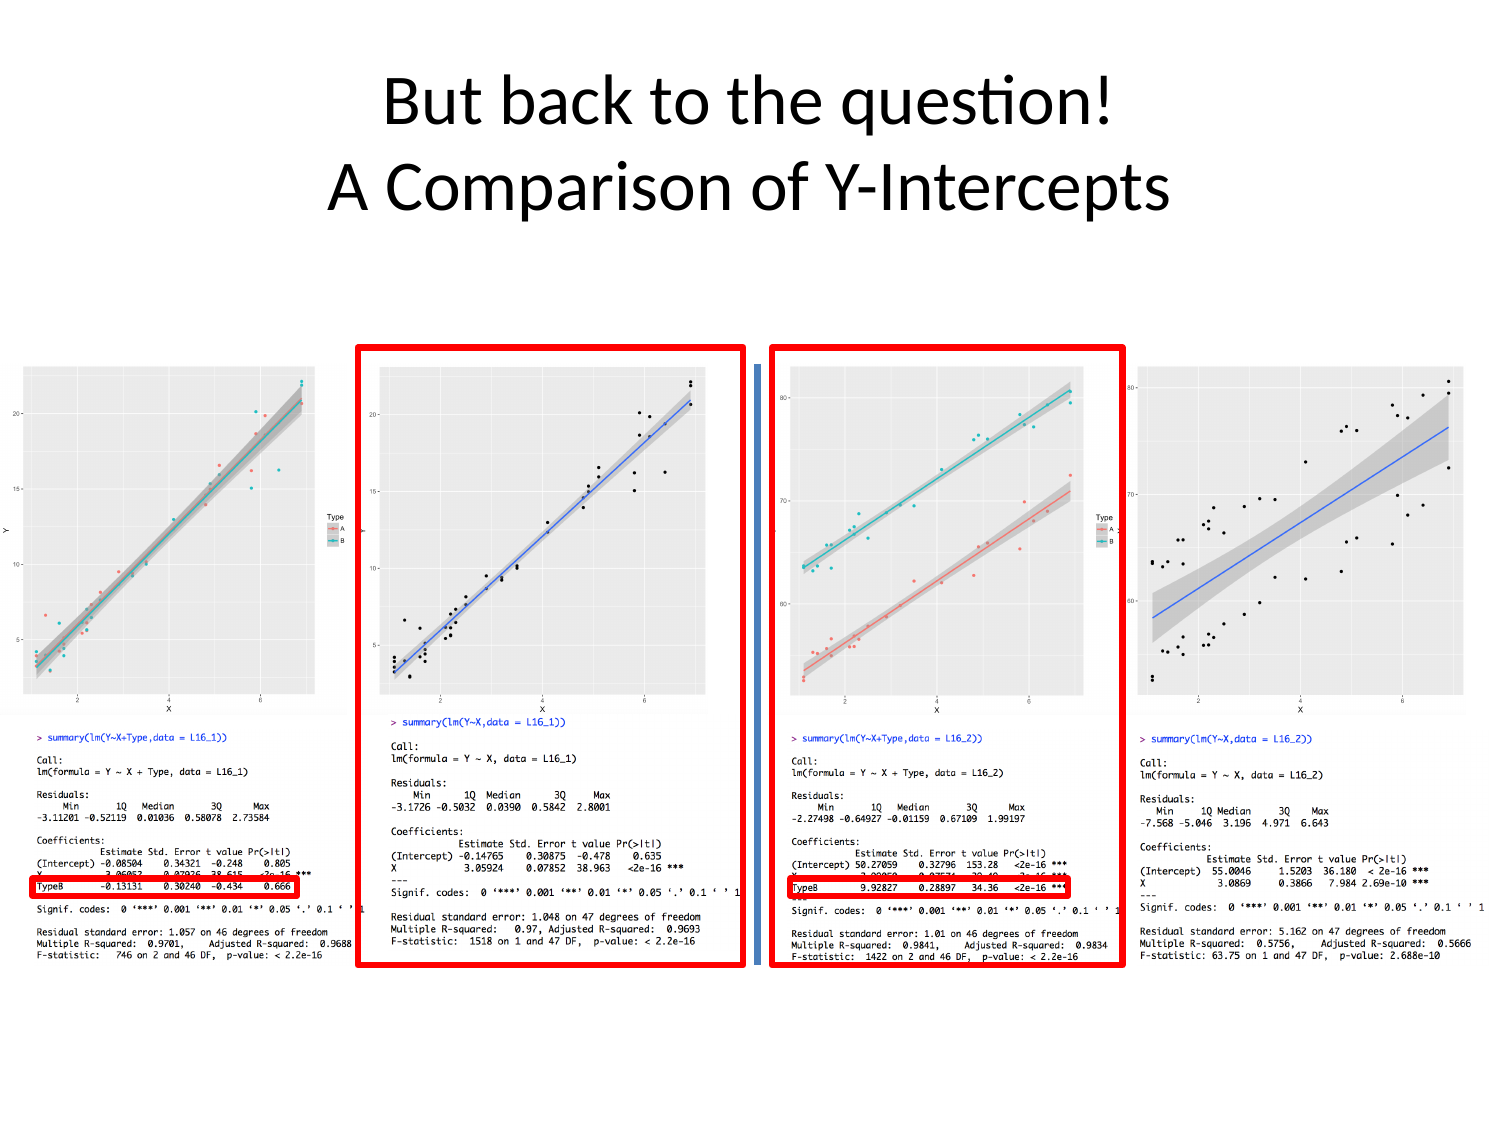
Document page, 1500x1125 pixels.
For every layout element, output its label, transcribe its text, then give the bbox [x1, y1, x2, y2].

picture [767, 363, 1467, 715]
picture [0, 363, 347, 715]
text_box [770, 721, 1124, 967]
text_box [356, 345, 745, 716]
picture [356, 363, 743, 952]
picture [787, 729, 1123, 966]
picture [34, 729, 368, 966]
text_box [356, 721, 745, 967]
title But back to the question! A Comparison of Y-Intercepts [75, 45, 1425, 233]
picture [1136, 729, 1489, 966]
text_box [770, 345, 1124, 362]
